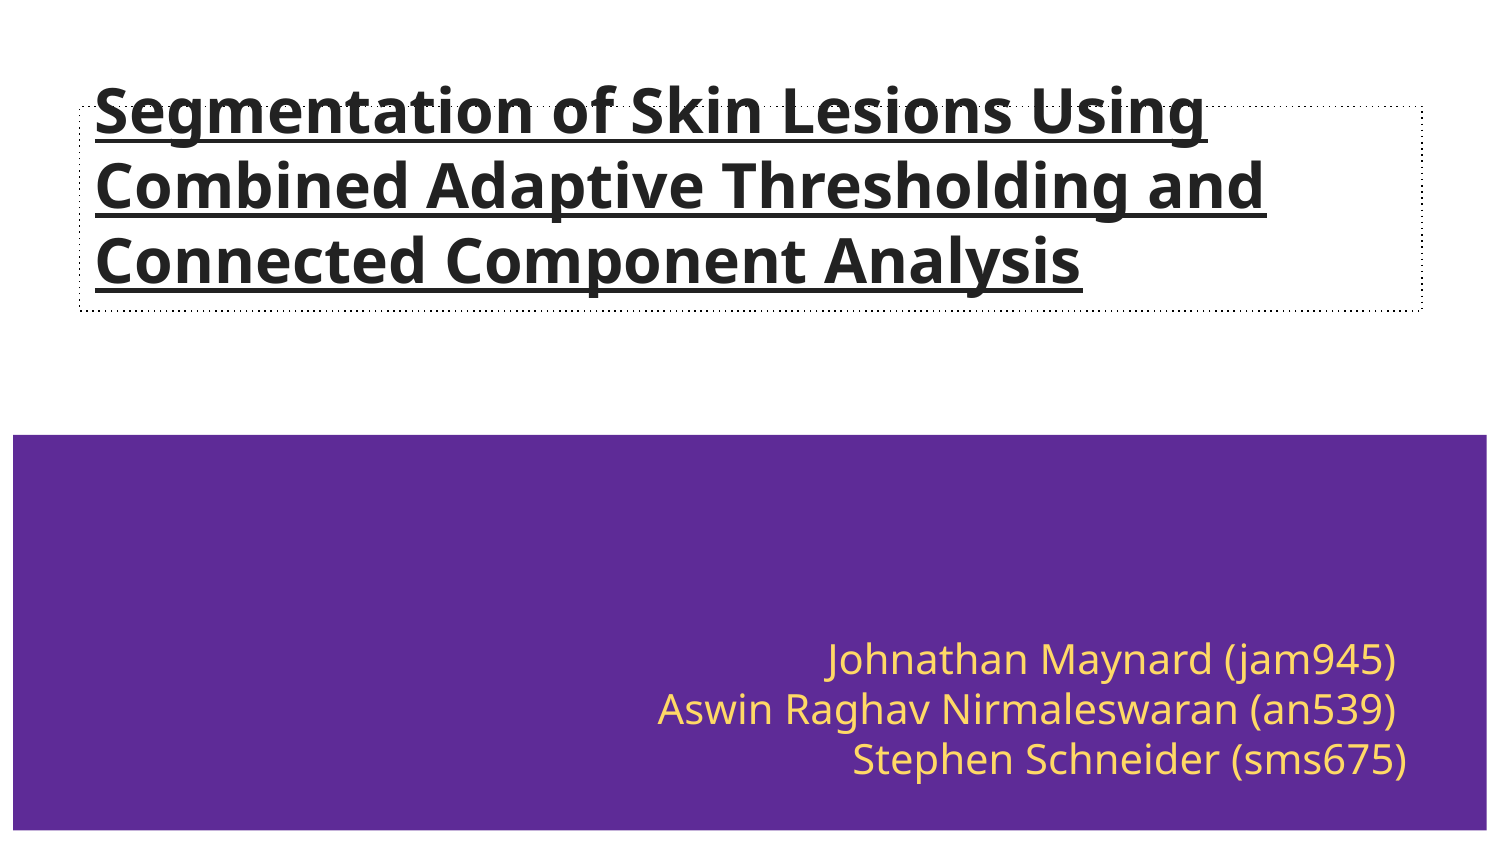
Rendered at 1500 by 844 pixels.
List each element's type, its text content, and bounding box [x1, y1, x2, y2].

title Segmentation of Skin Lesions Using Combined Adaptive Thresholding and Connected Component Analysis [79, 106, 1423, 312]
subtitle Johnathan Maynard (jam945) Aswin Raghav Nirmaleswaran (an539) Stephen Schneider (sms675) [79, 617, 1423, 760]
